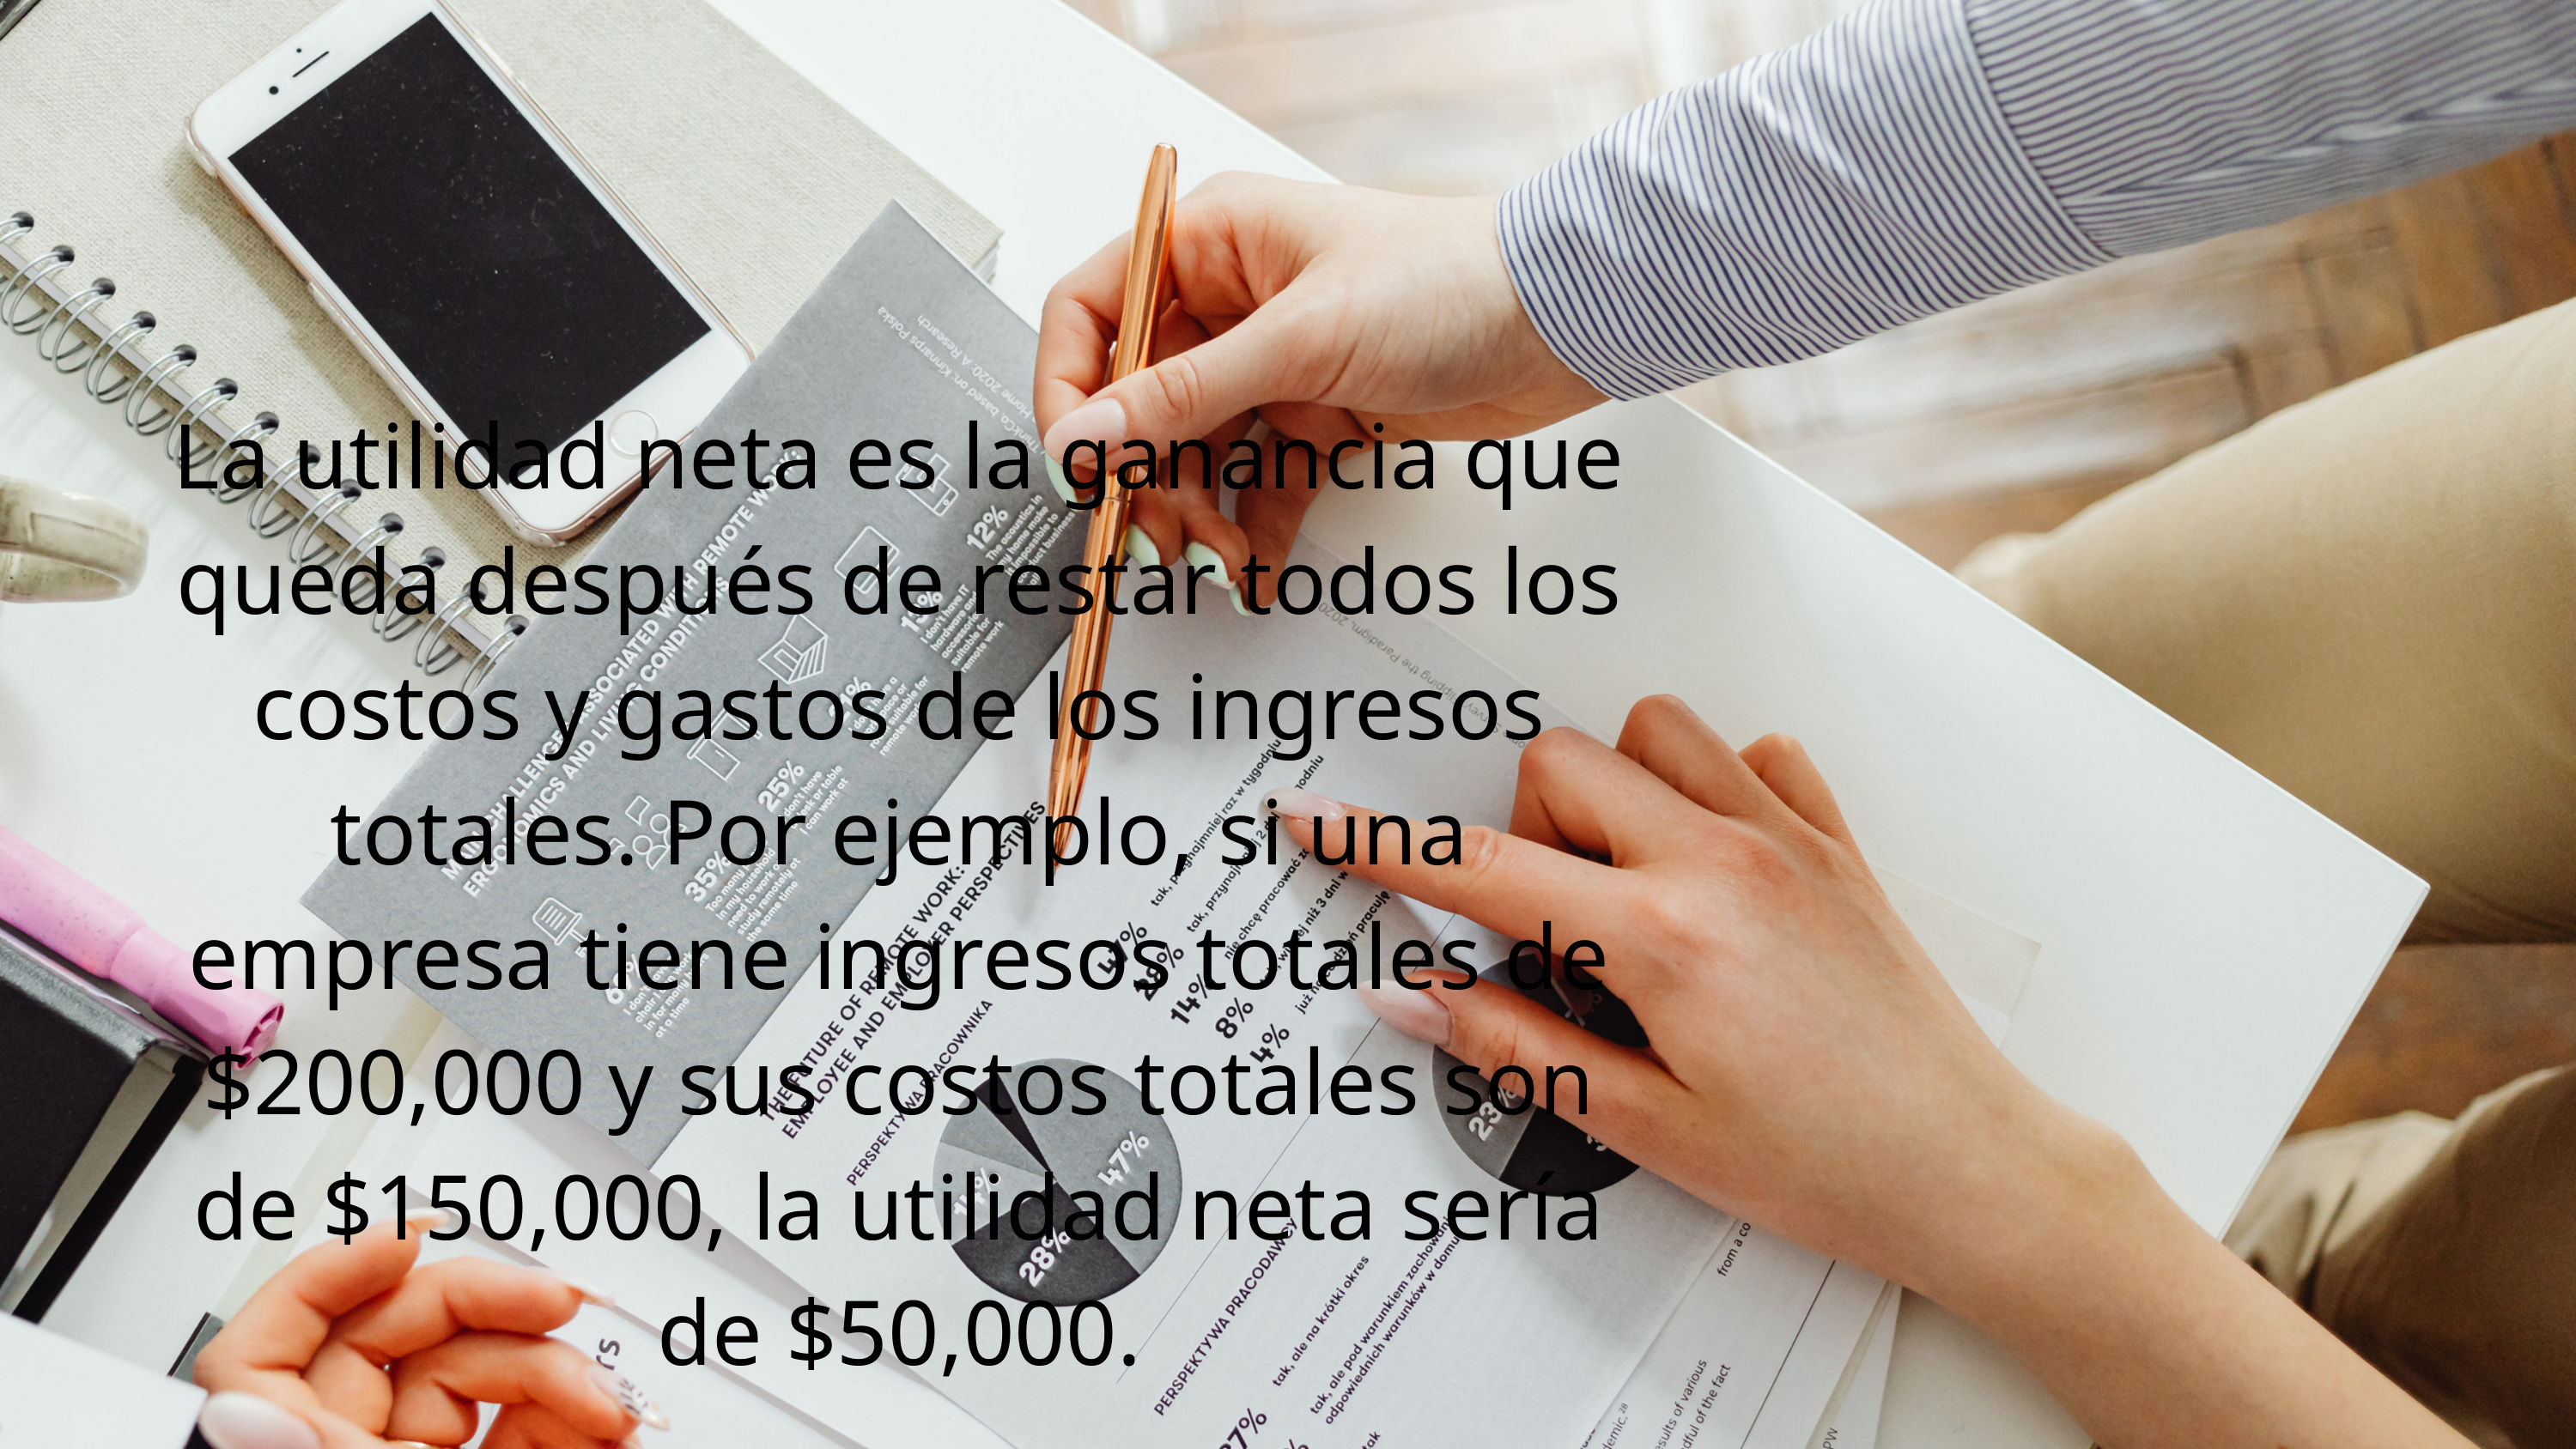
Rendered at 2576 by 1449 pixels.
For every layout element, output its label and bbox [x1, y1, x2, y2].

text_box [0, 0, 2576, 1449]
